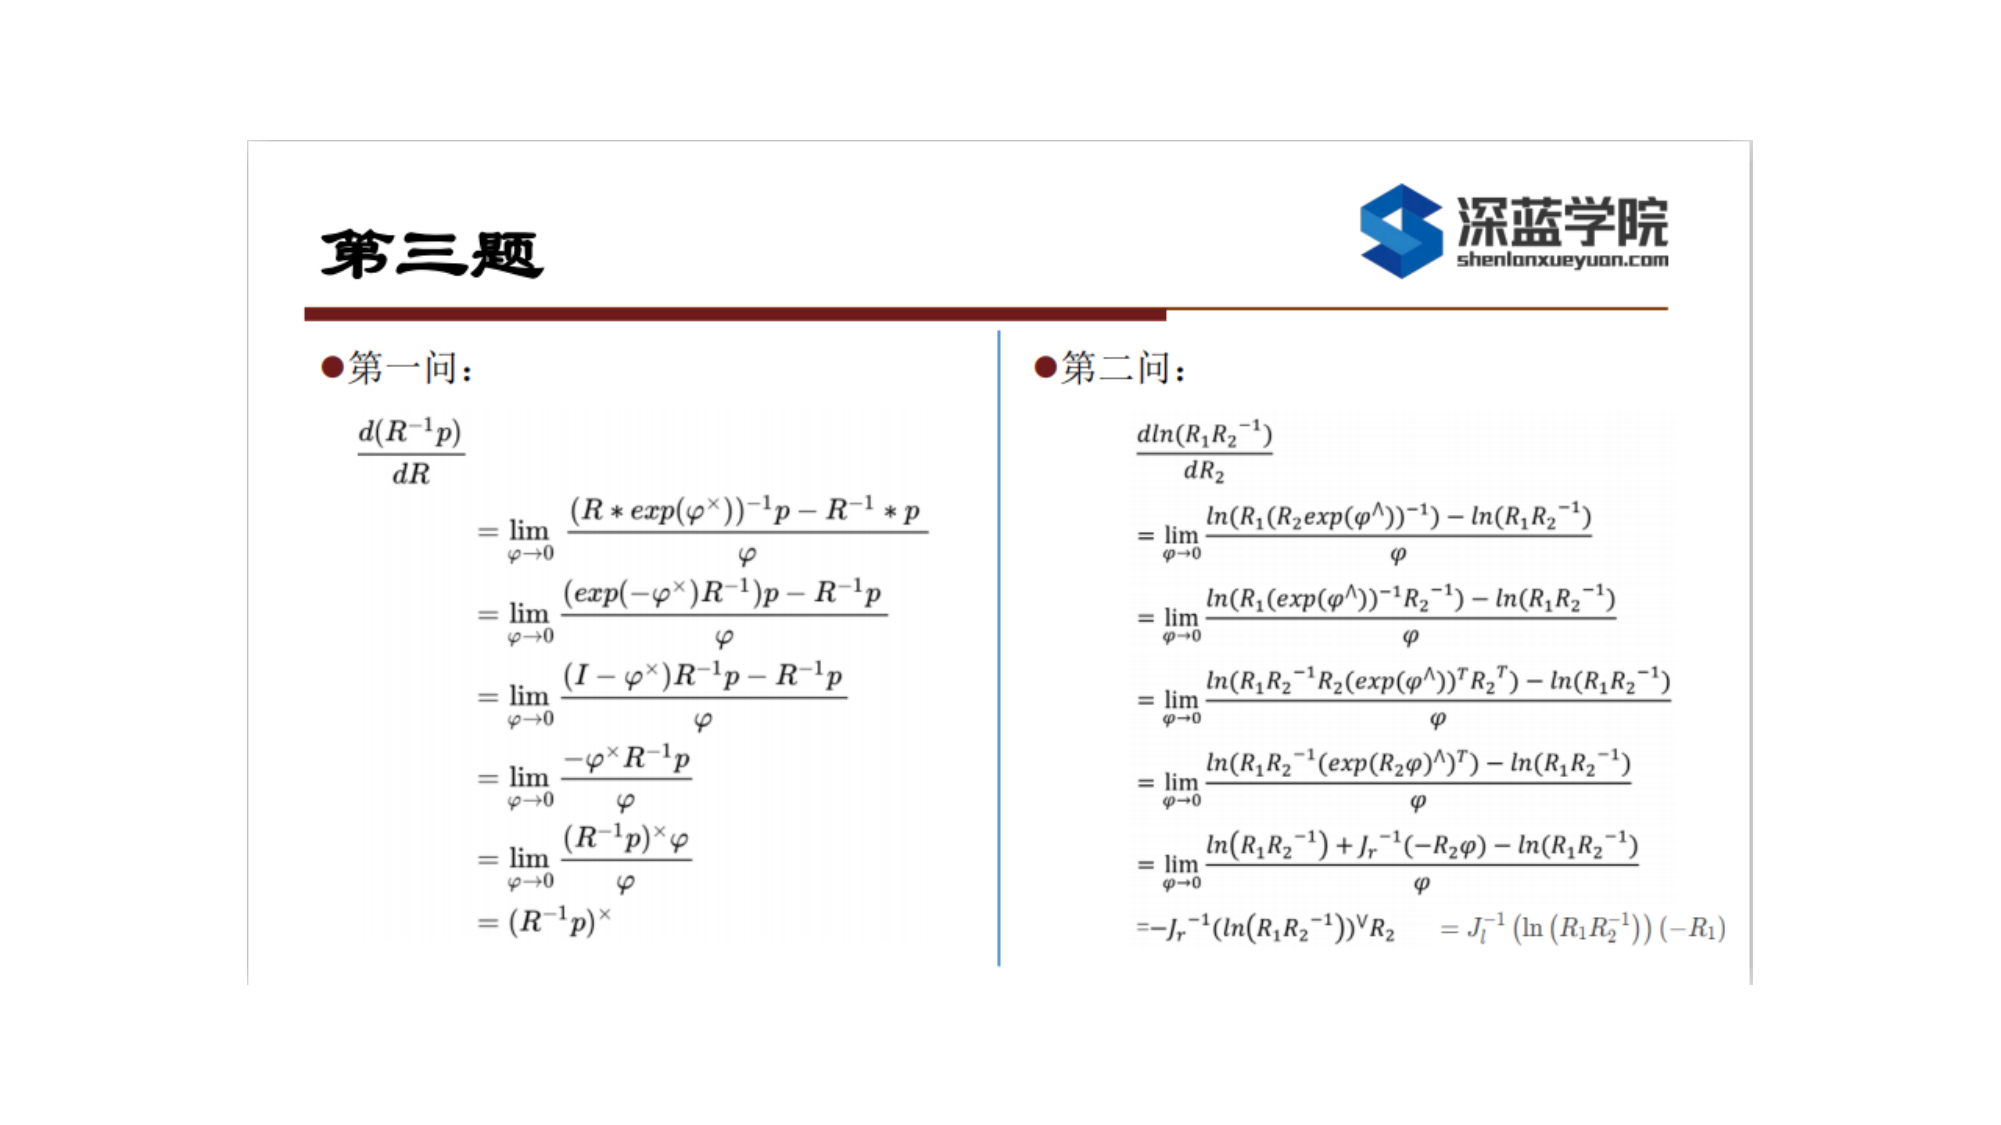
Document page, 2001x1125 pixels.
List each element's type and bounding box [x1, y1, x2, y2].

picture [247, 140, 1753, 985]
